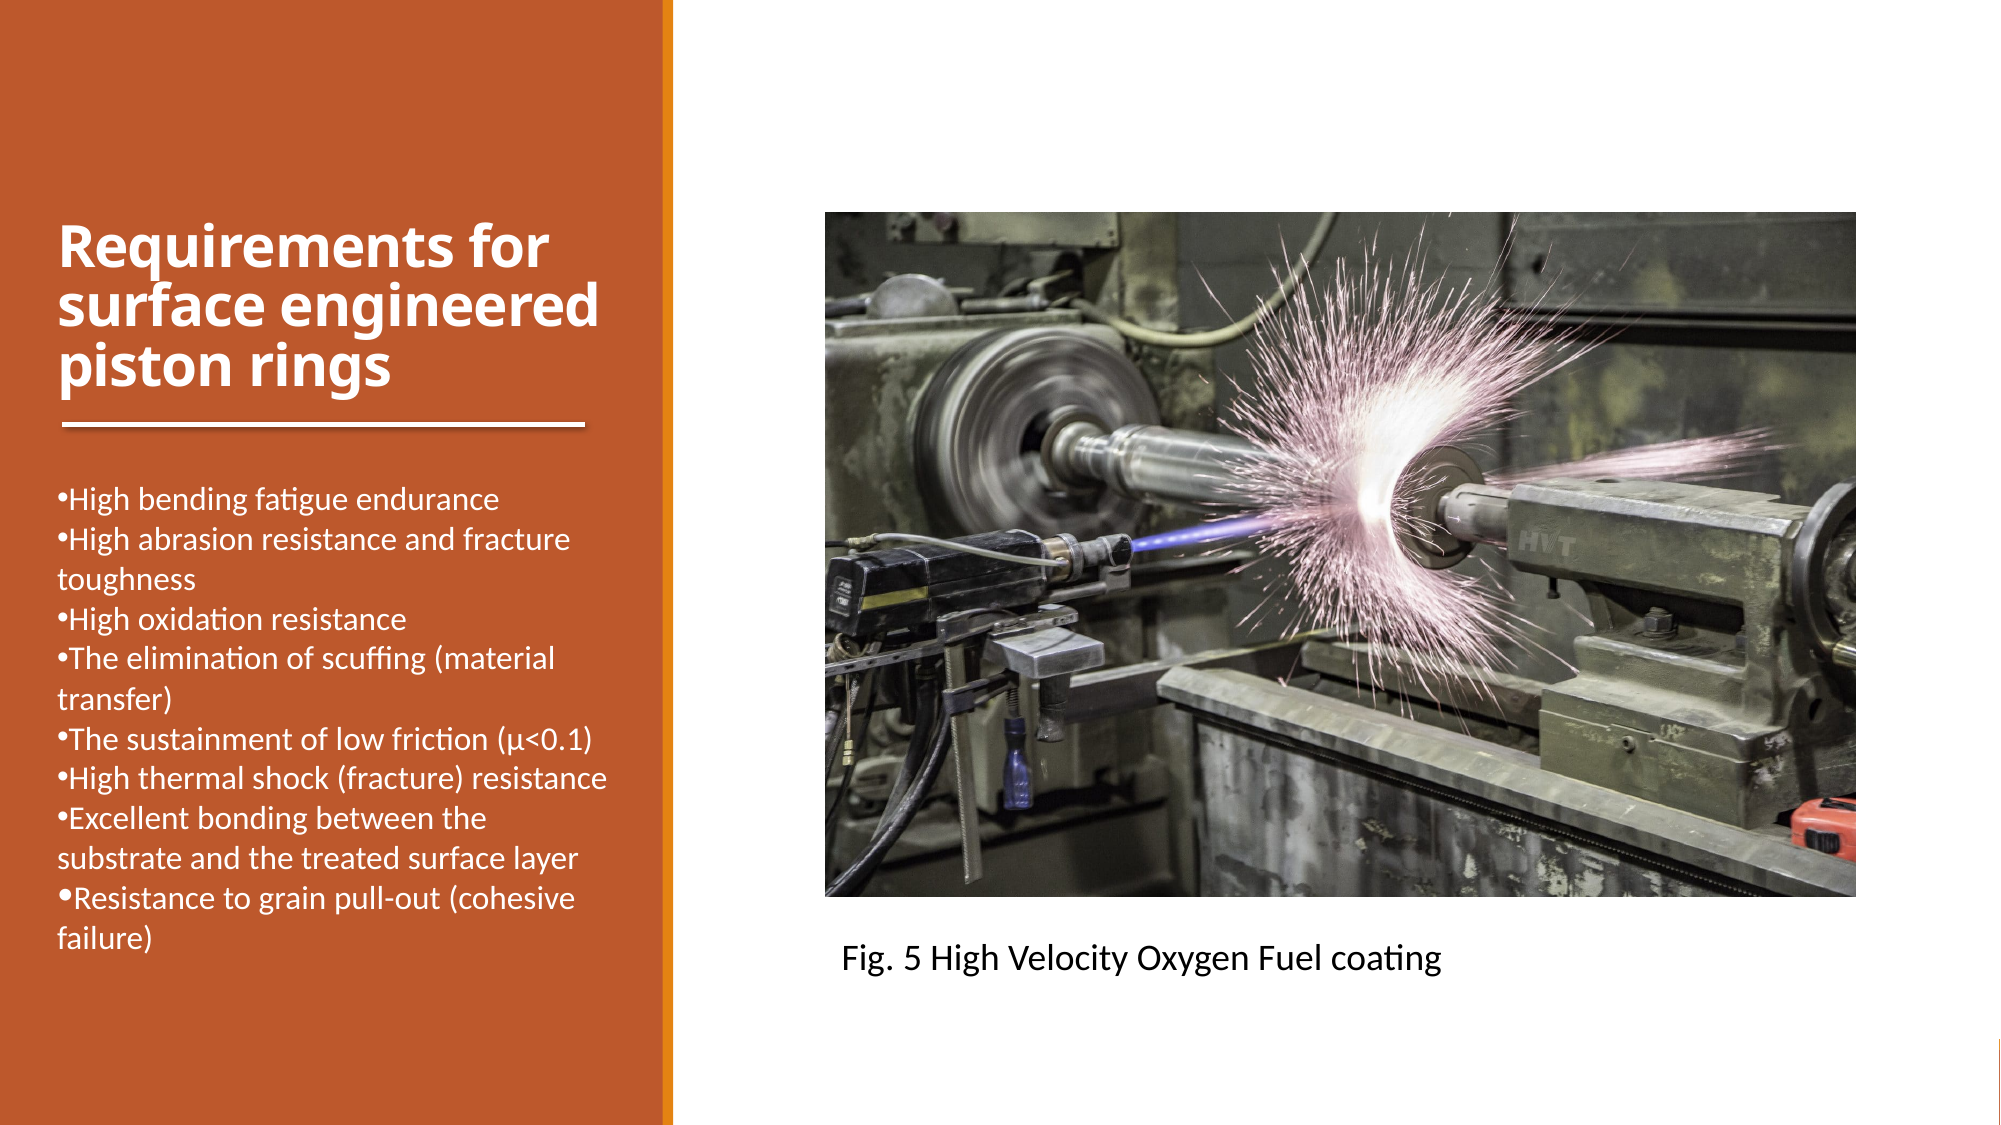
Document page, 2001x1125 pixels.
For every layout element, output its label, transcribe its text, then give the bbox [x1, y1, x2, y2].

text_box High bending fatigue endurance High abrasion resistance and fracture toughness High oxidation resistance The elimination of scuffing (material transfer) The sustainment of low friction (µ<0.1) High thermal shock (fracture) resistance Excellent bonding between the substrate and the treated surface layer Resistance to grain pull-out (cohesive failure) [42, 469, 624, 1044]
text_box [661, 296, 674, 1125]
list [824, 211, 1857, 898]
title Requirements for surface engineered piston rings [42, 60, 624, 406]
text_box [674, 0, 2000, 1125]
text_box [661, 0, 674, 282]
text_box Fig. 5 High Velocity Oxygen Fuel coating [826, 925, 1896, 986]
text_box [0, 0, 661, 1125]
